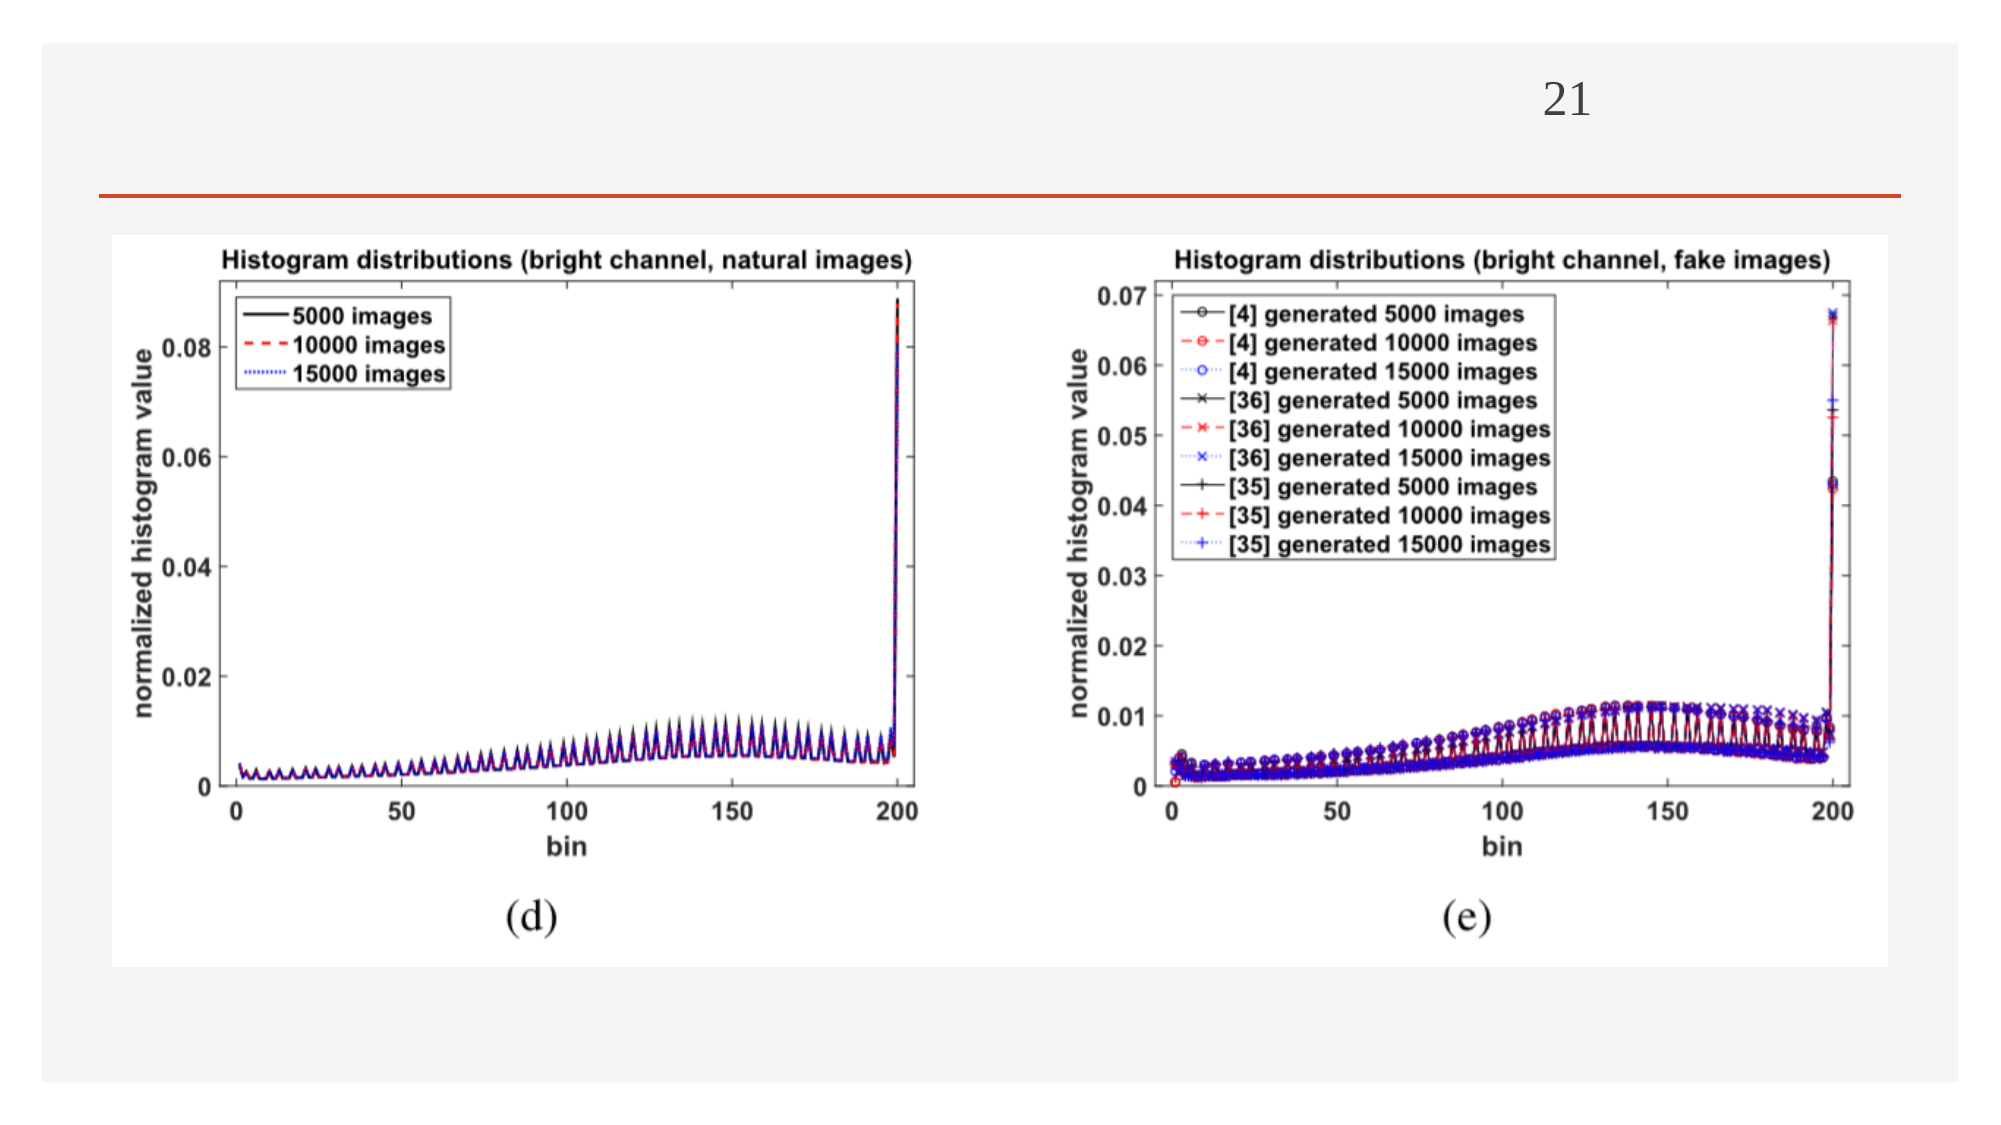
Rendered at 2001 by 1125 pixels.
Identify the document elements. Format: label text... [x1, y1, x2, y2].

text_box 21 [1527, 80, 1789, 159]
picture [111, 235, 1889, 967]
